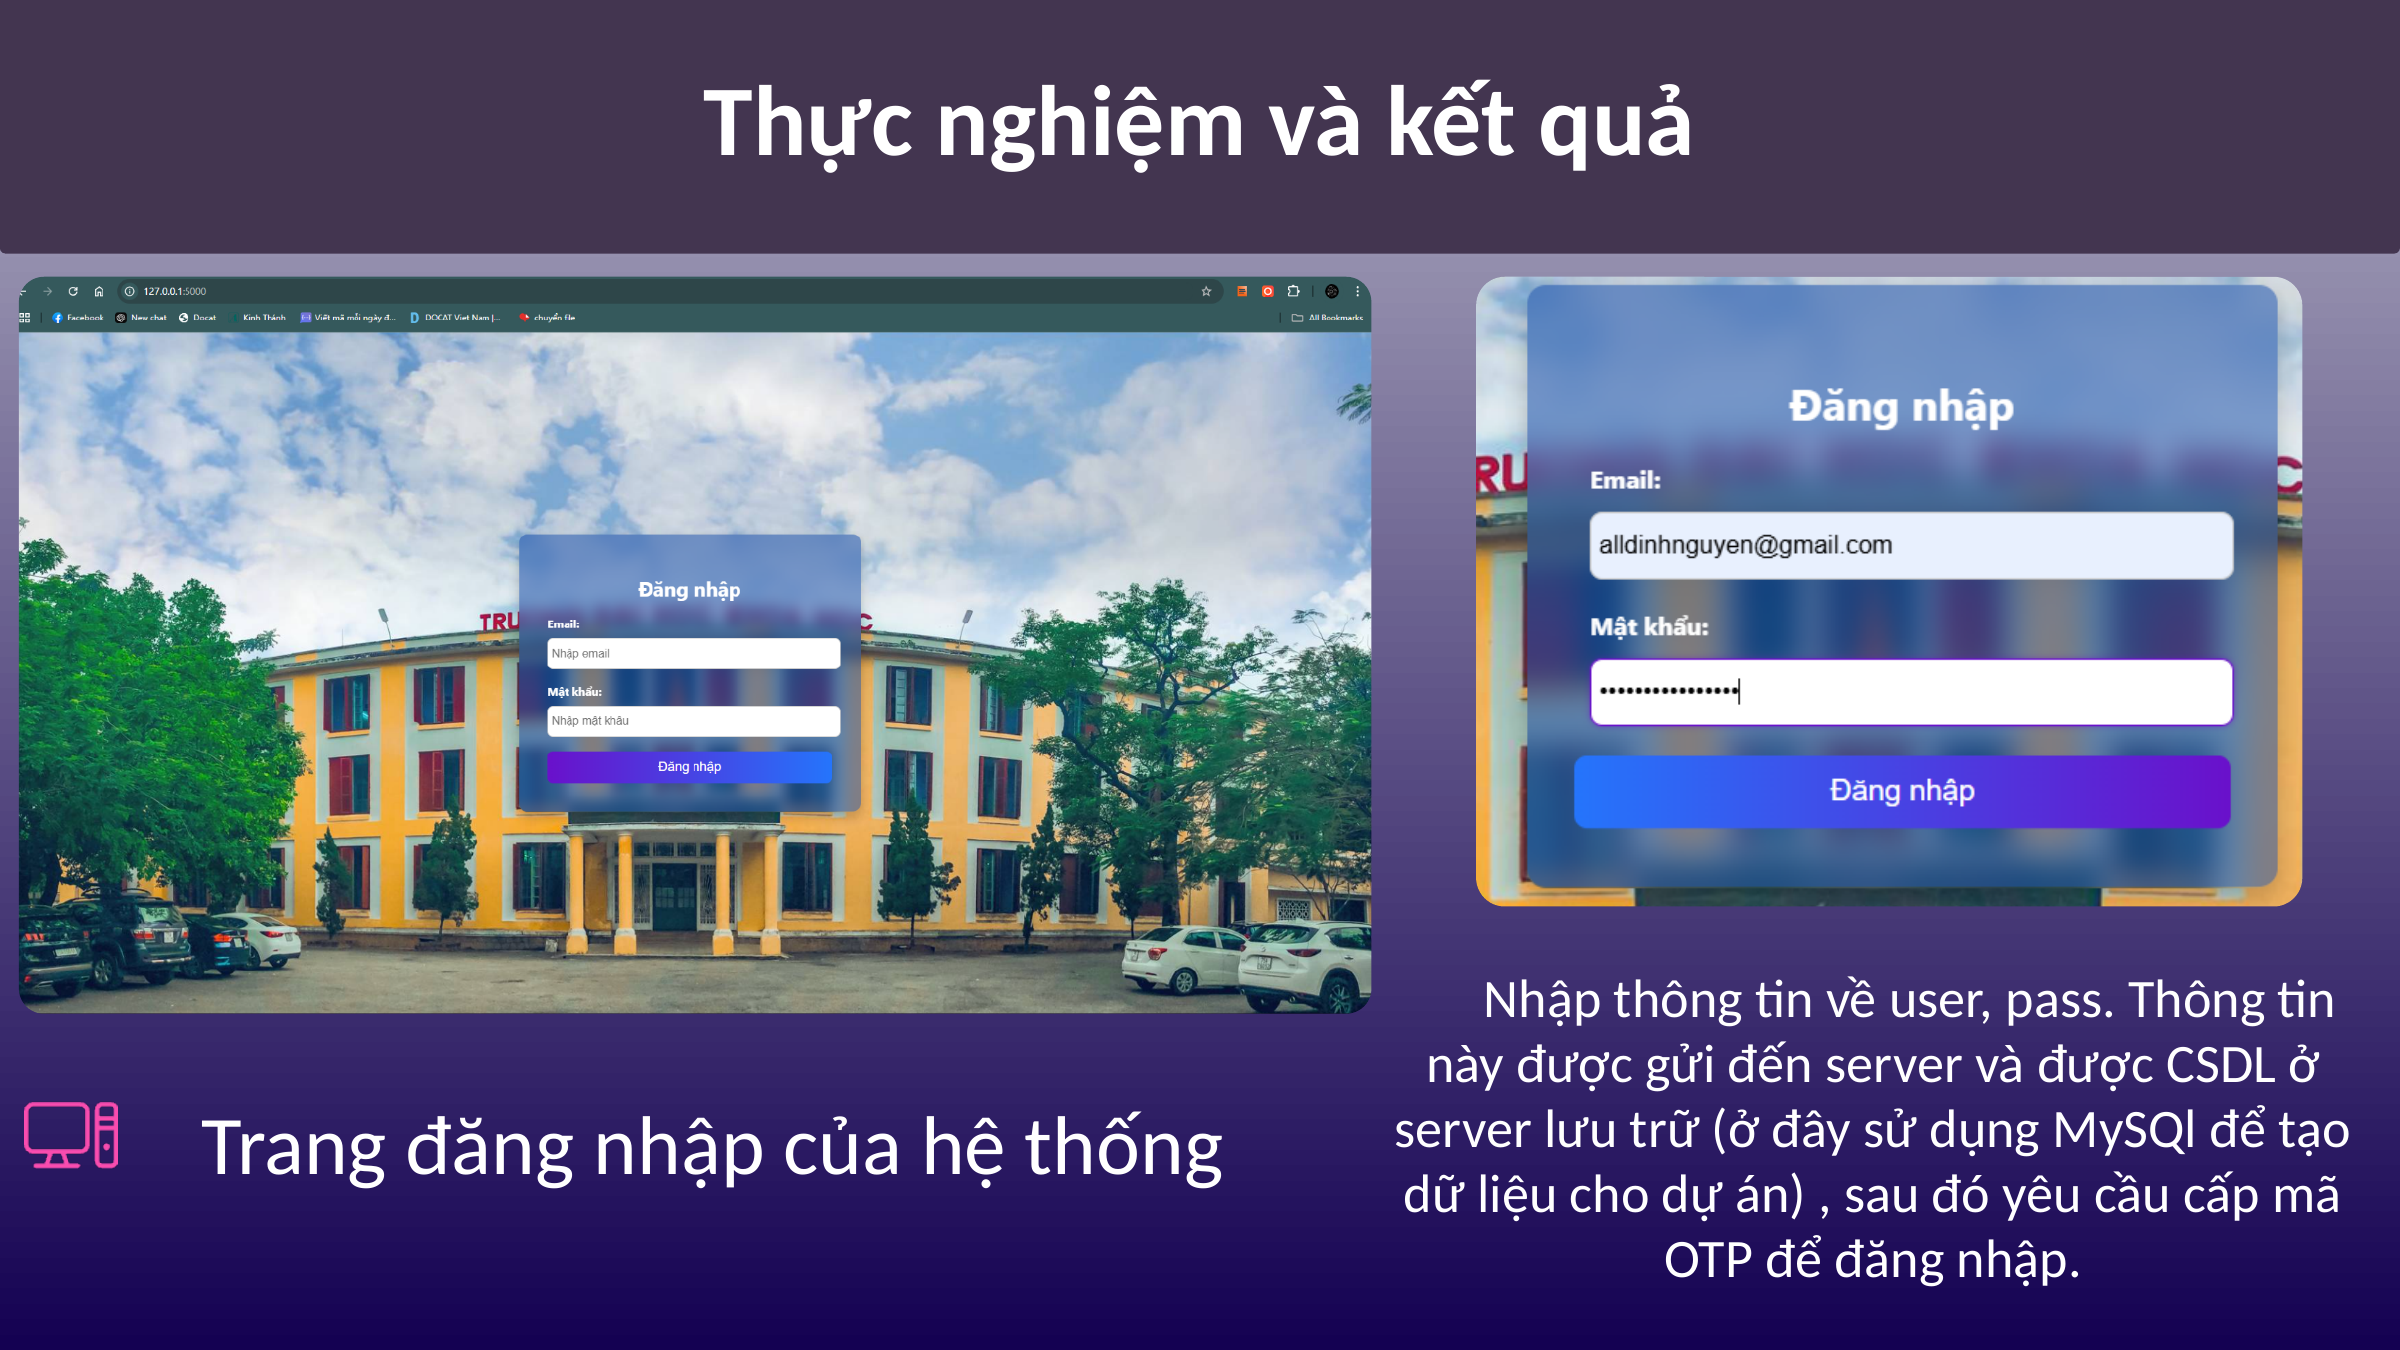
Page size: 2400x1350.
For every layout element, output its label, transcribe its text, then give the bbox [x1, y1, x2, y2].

text_box Nhập thông tin về user, pass. Thông tin này được gửi đến server và được CSDL ở server lưu trữ (ở đây sử dụng MySQl để tạo dữ liệu cho dự án) , sau đó yêu cầu cấp mã OTP để đăng nhập. [1371, 956, 2400, 1296]
picture [24, 1088, 118, 1182]
picture [1476, 276, 2303, 907]
text_box Trang đăng nhập của hệ thống [104, 1083, 1322, 1199]
text_box Thực nghiệm và kết quả [591, 48, 1809, 184]
picture [18, 276, 1372, 1014]
text_box [0, 0, 2400, 254]
text_box [0, 251, 2400, 1350]
